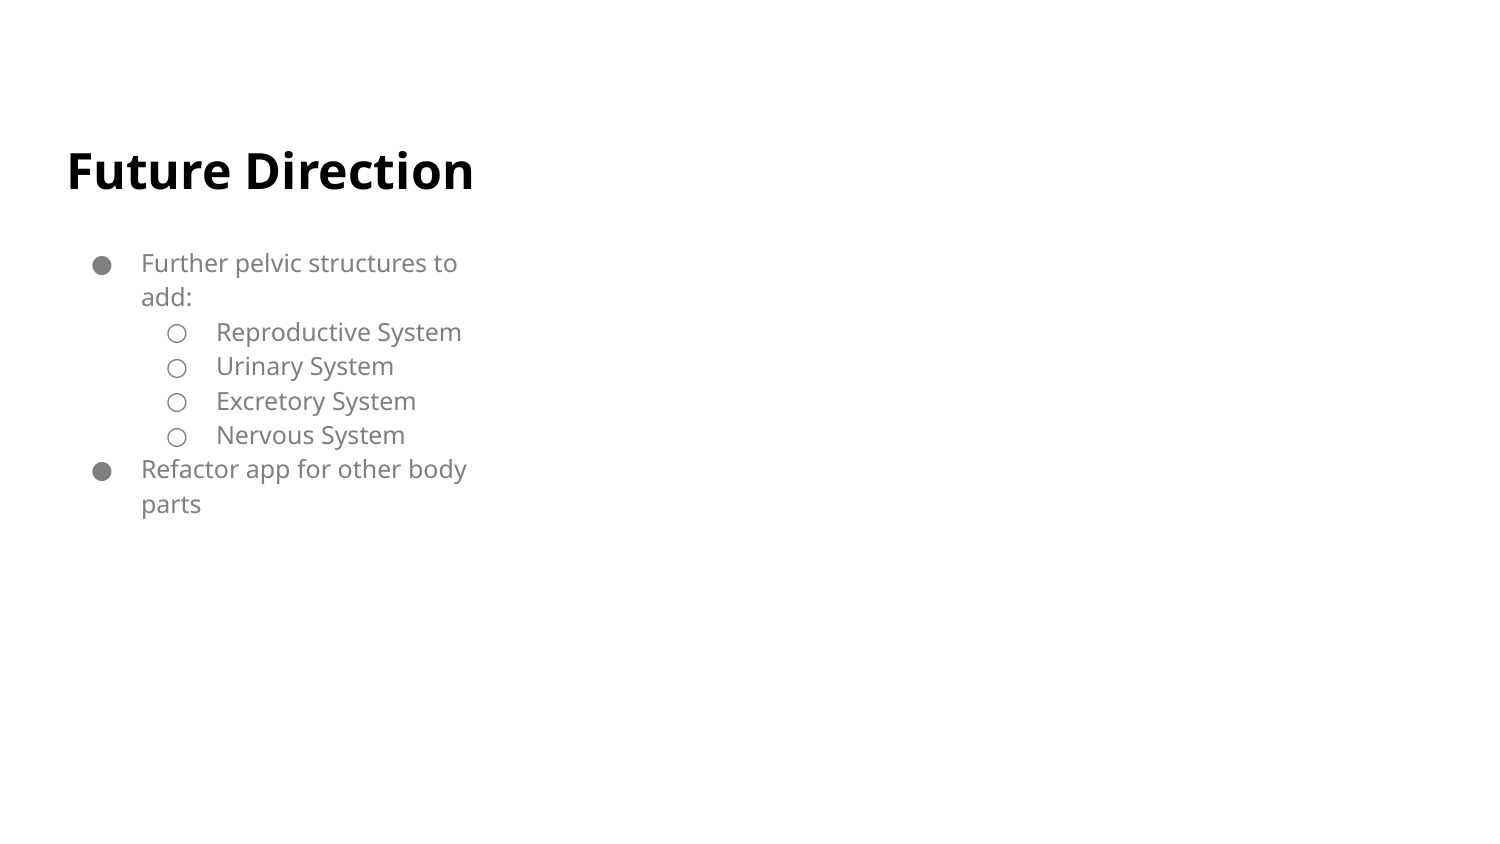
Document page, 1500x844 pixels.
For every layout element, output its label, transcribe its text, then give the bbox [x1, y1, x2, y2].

title Future Direction [51, 91, 512, 216]
list Further pelvic structures to add: Reproductive System Urinary System Excretory System Nervous System Refactor app for other body parts [51, 227, 512, 750]
